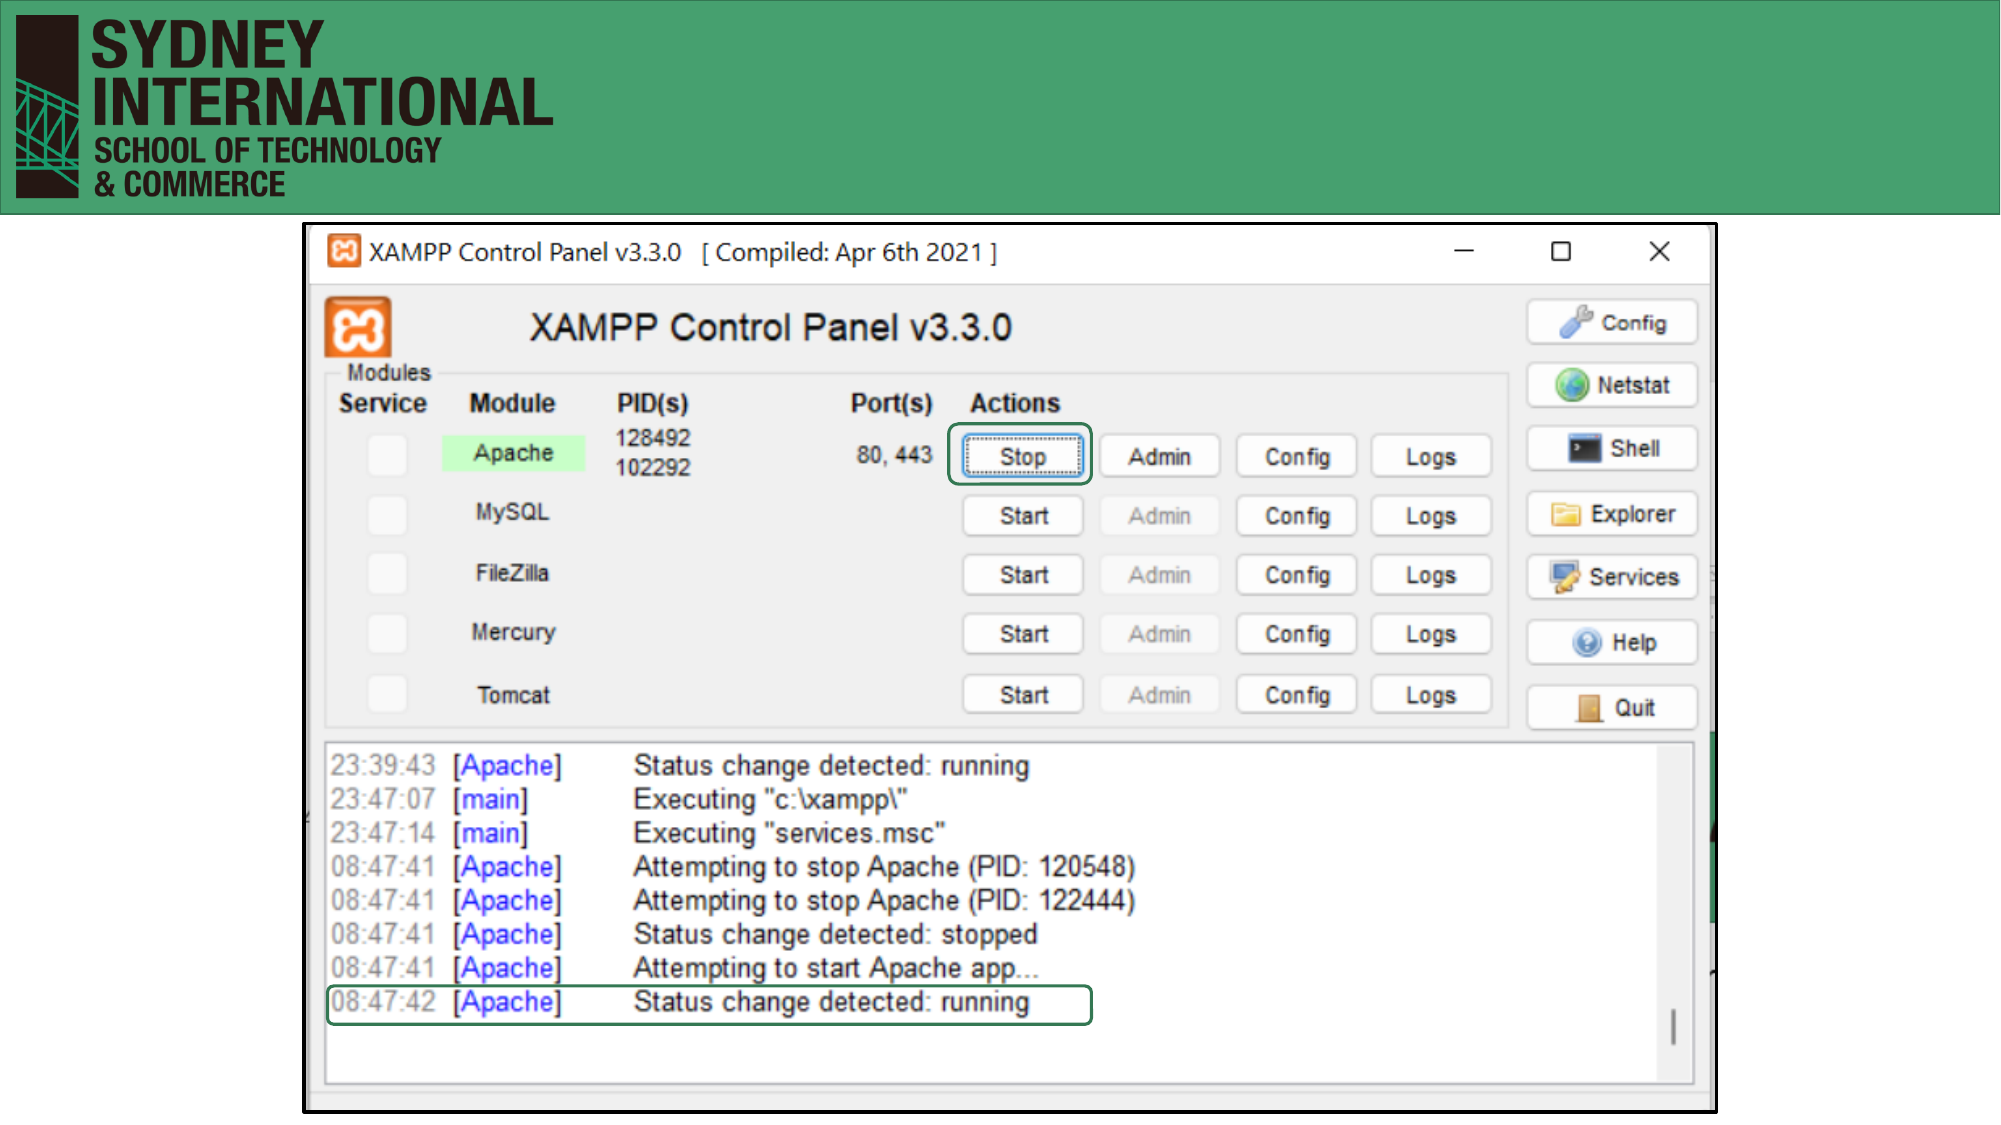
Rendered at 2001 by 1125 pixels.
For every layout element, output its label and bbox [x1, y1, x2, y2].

picture [305, 224, 1715, 1111]
picture [16, 15, 554, 201]
